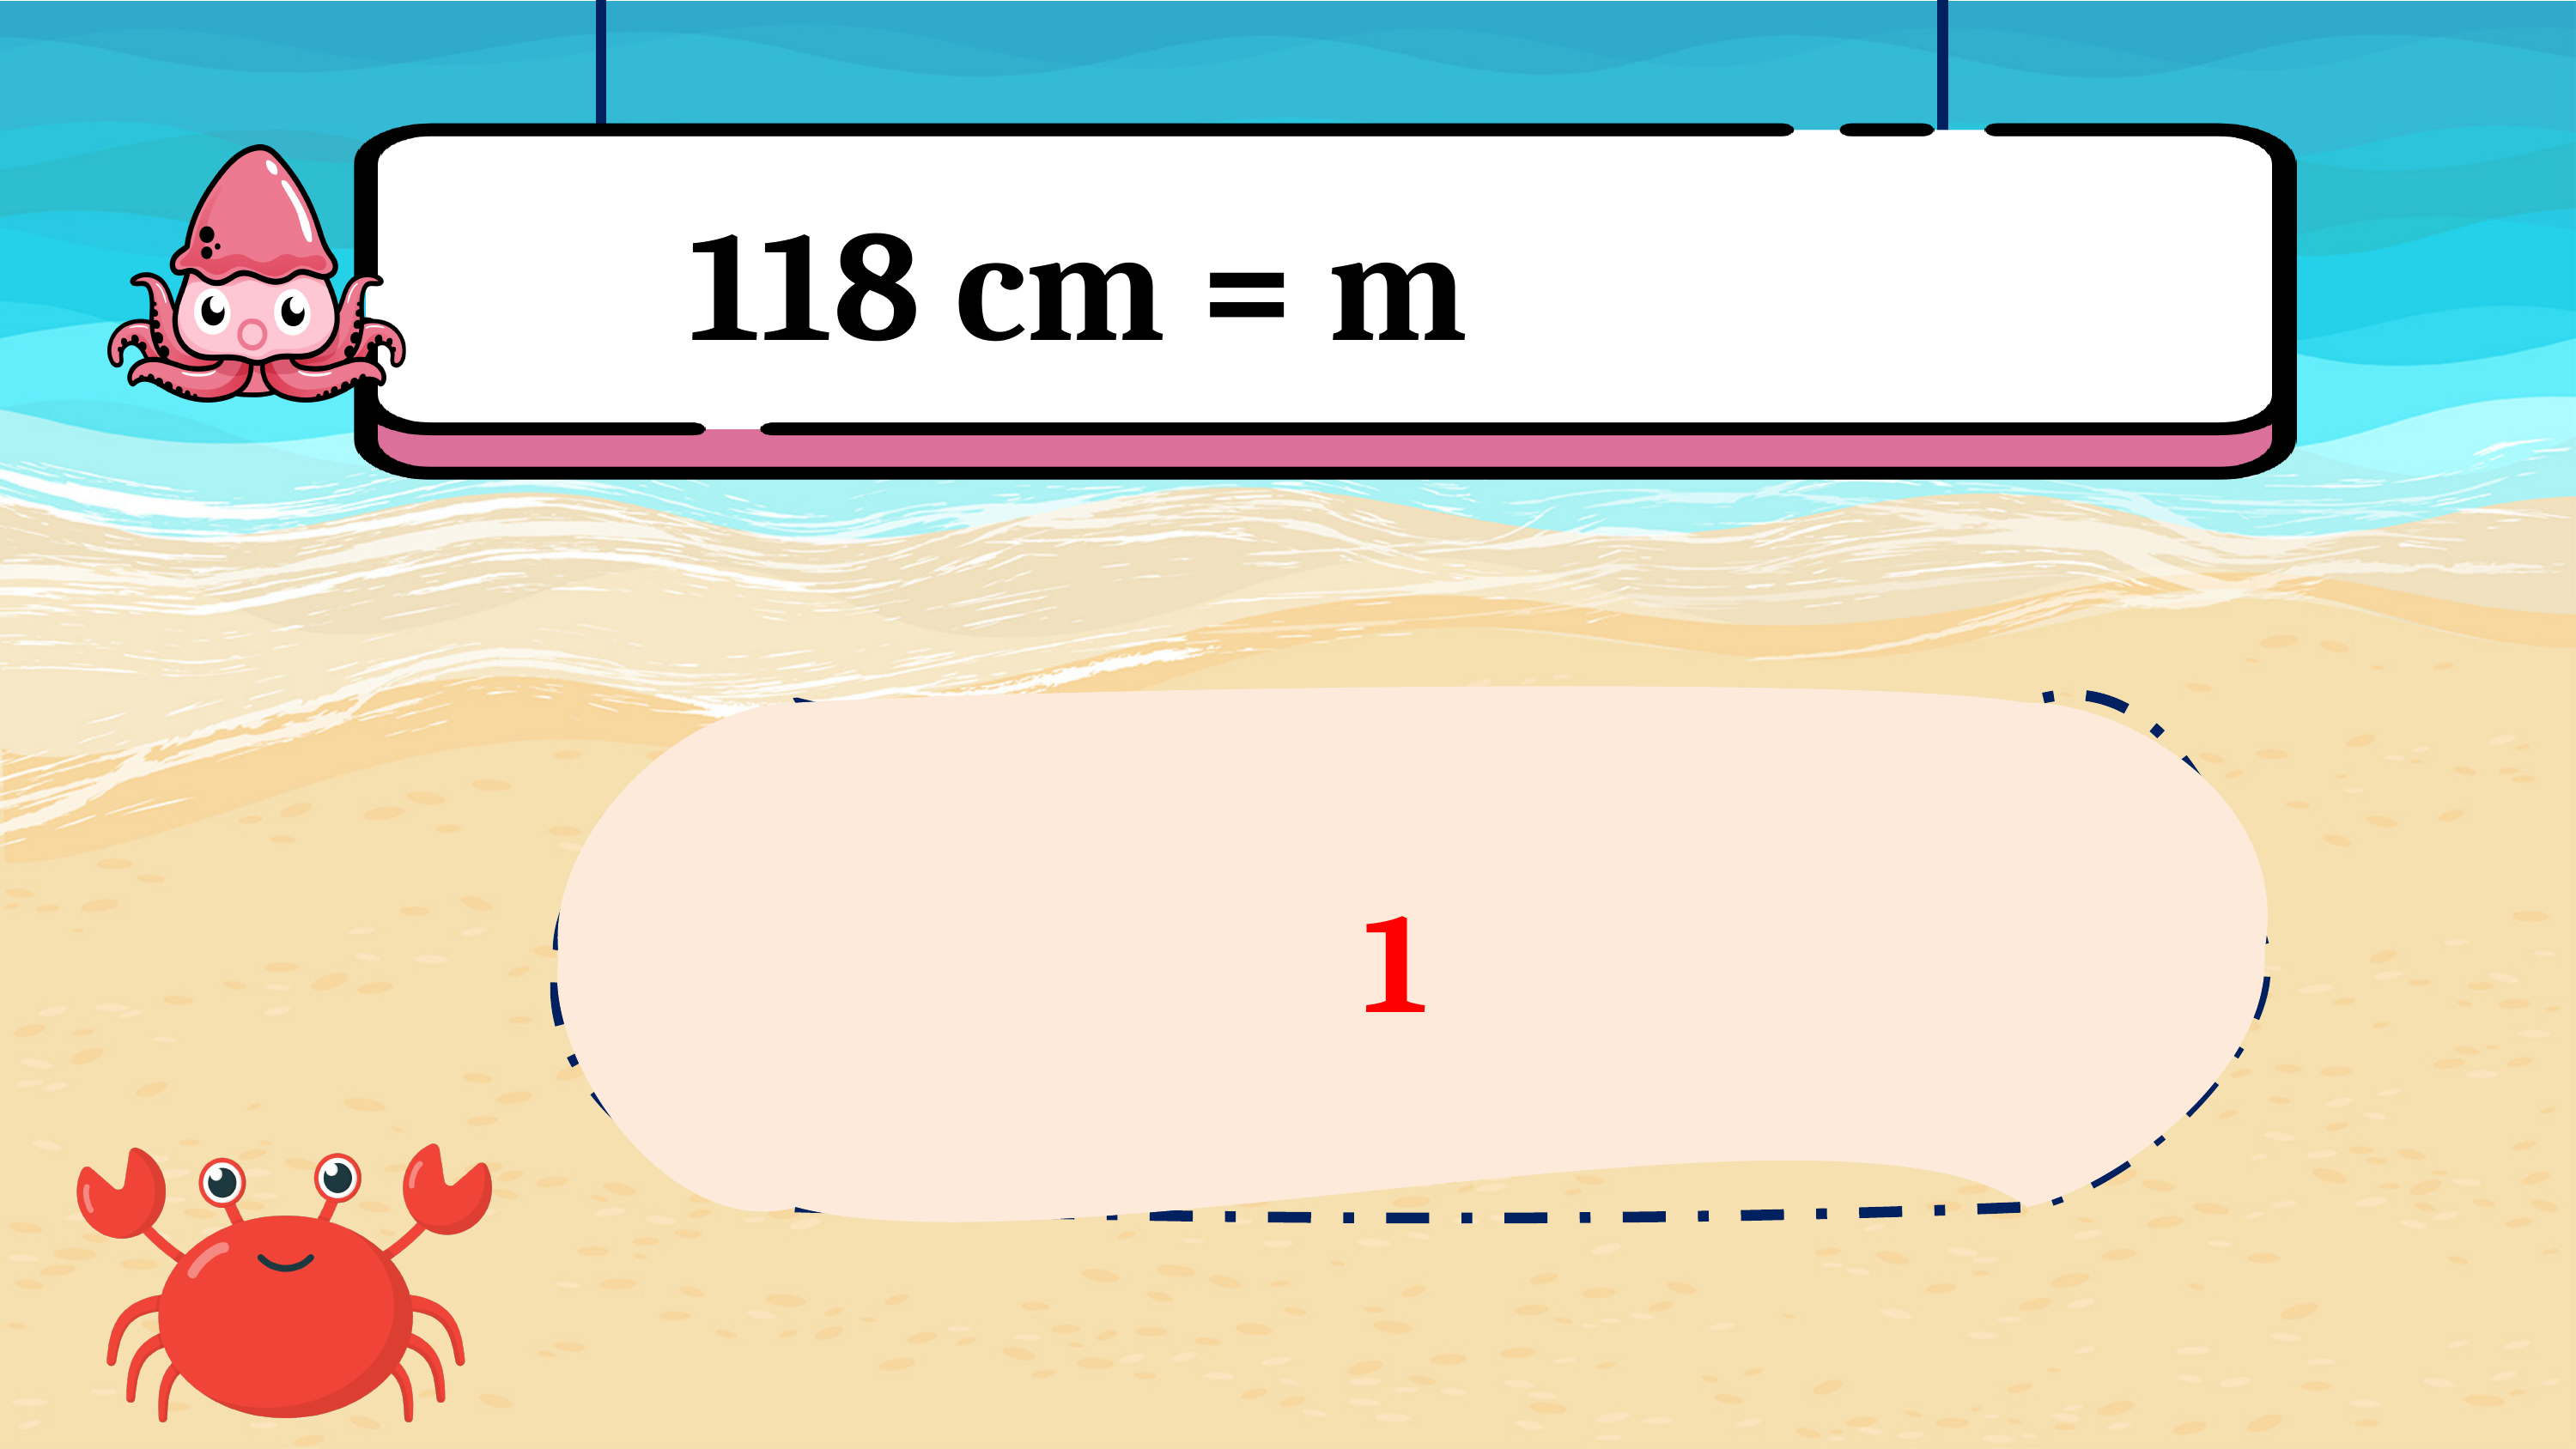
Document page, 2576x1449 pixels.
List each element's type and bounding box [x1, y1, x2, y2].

text_box [106, 144, 350, 403]
text_box [0, 1, 2576, 1449]
text_box [354, 0, 2298, 480]
text_box [75, 1143, 495, 1422]
